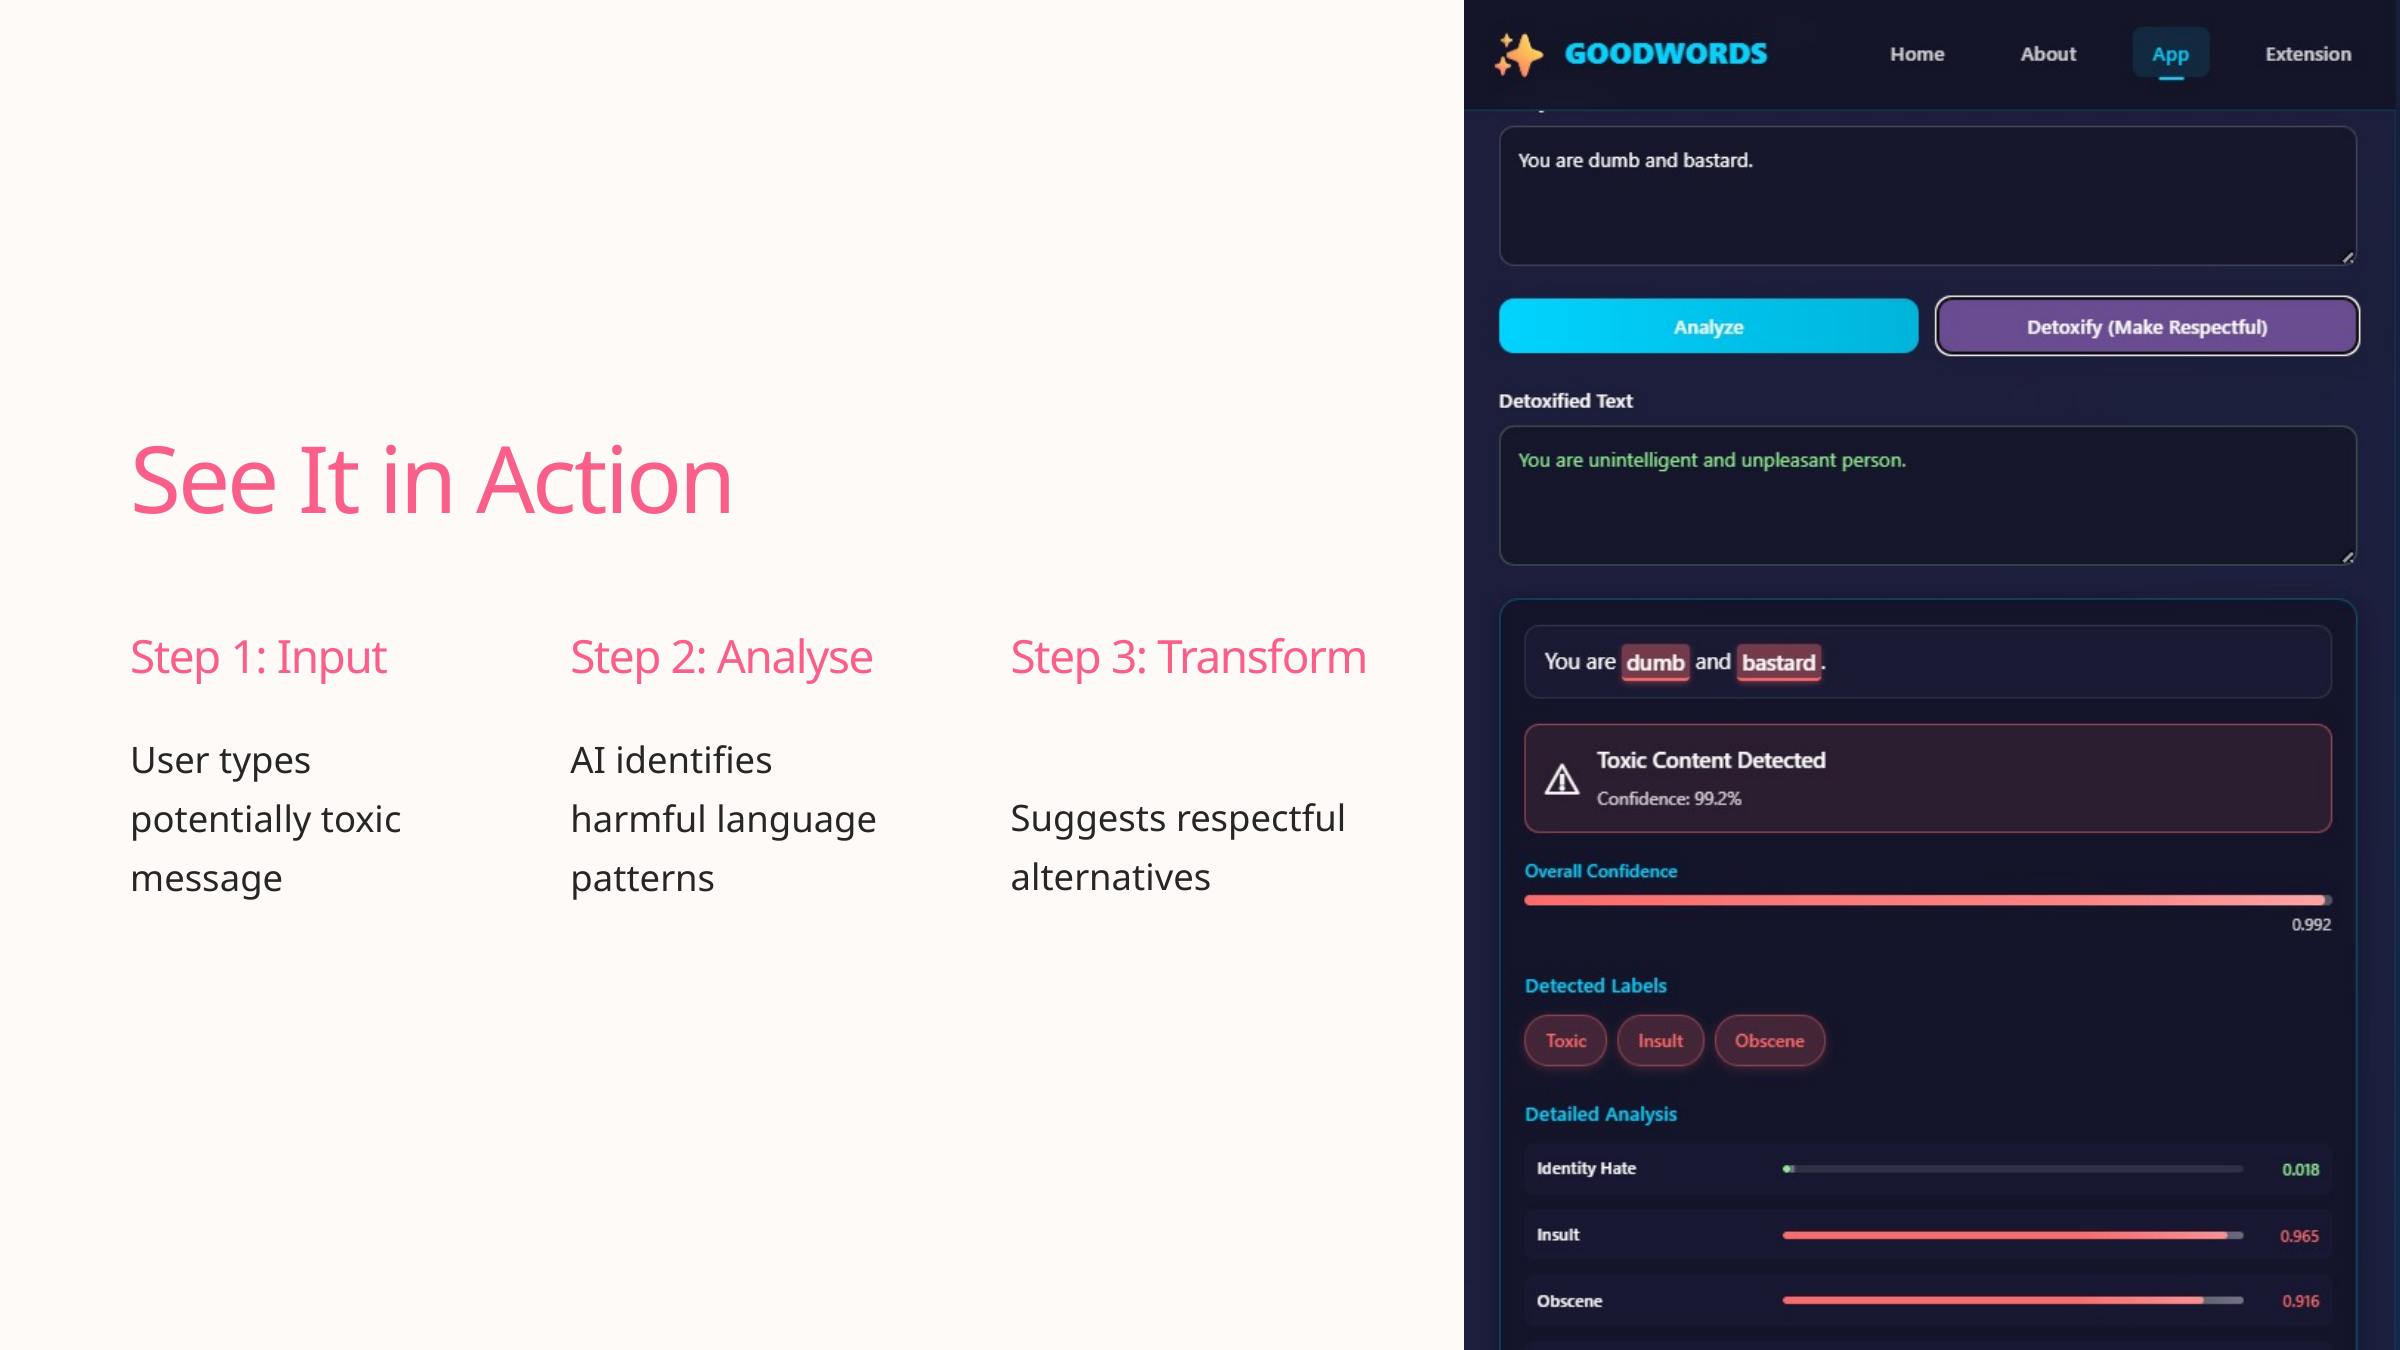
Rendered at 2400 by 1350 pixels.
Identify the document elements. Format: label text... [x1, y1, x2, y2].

picture [1464, 0, 2400, 1350]
text_box User types potentially toxic message [130, 721, 479, 900]
text_box Step 1: Input [130, 625, 479, 684]
text_box Step 3: Transform [1010, 625, 1373, 743]
text_box Suggests respectful alternatives [1010, 779, 1373, 899]
text_box Step 2: Analyse [570, 625, 919, 684]
text_box See It in Action [130, 416, 1061, 533]
text_box AI identifies harmful language patterns [570, 721, 919, 841]
